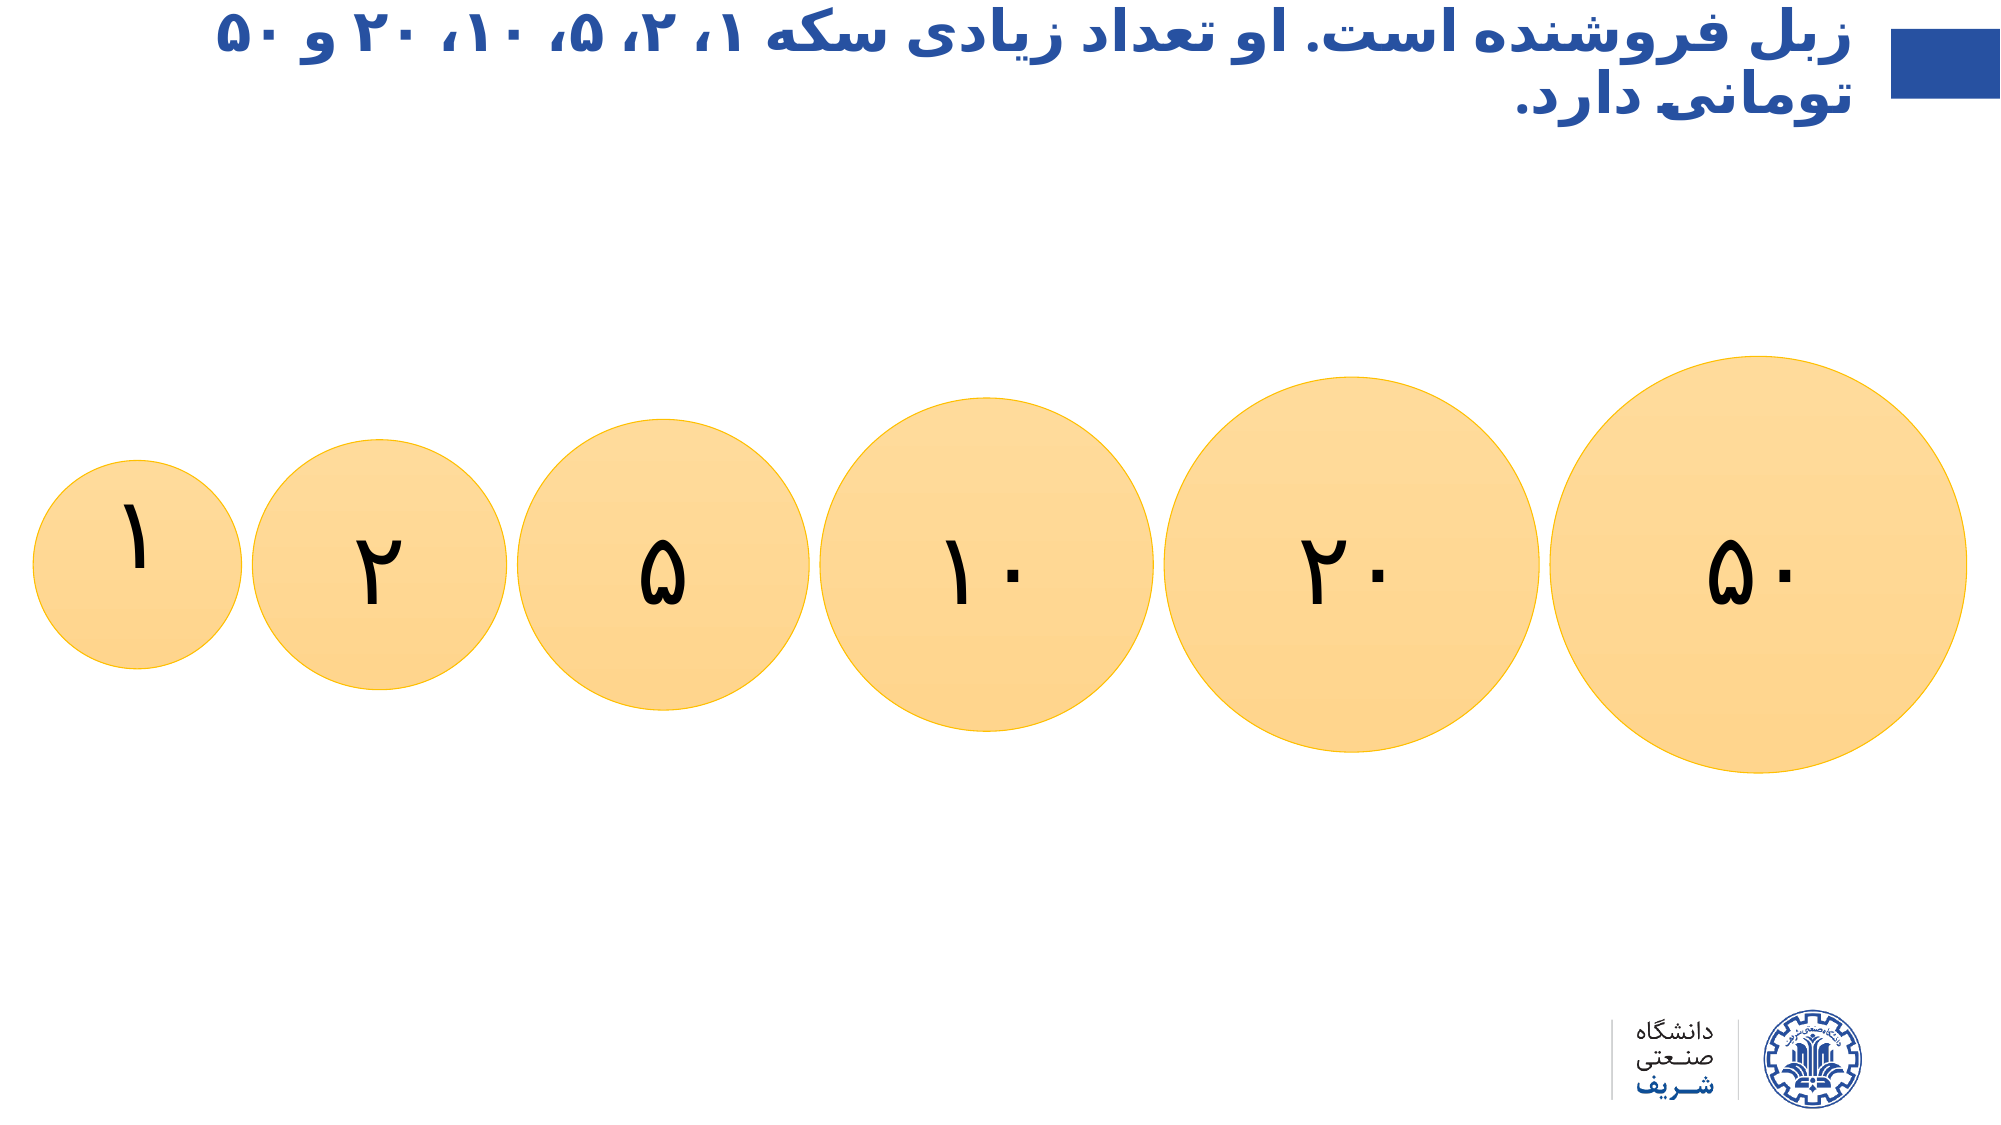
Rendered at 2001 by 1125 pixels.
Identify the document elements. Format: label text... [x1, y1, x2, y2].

text_box ۵ [517, 419, 810, 711]
text_box ۲۰ [1164, 377, 1540, 753]
text_box ۱۰ [819, 397, 1154, 732]
list زبل فروشنده است. او تعداد زیادی سکه ۱، ۲، ۵، ۱۰، ۲۰ و ۵۰ تومانی دارد. [136, 6, 1863, 121]
text_box ۵۰ [1550, 356, 1967, 774]
text_box ۲ [252, 439, 507, 690]
picture [1609, 1009, 1863, 1109]
text_box ۱ [33, 460, 242, 669]
